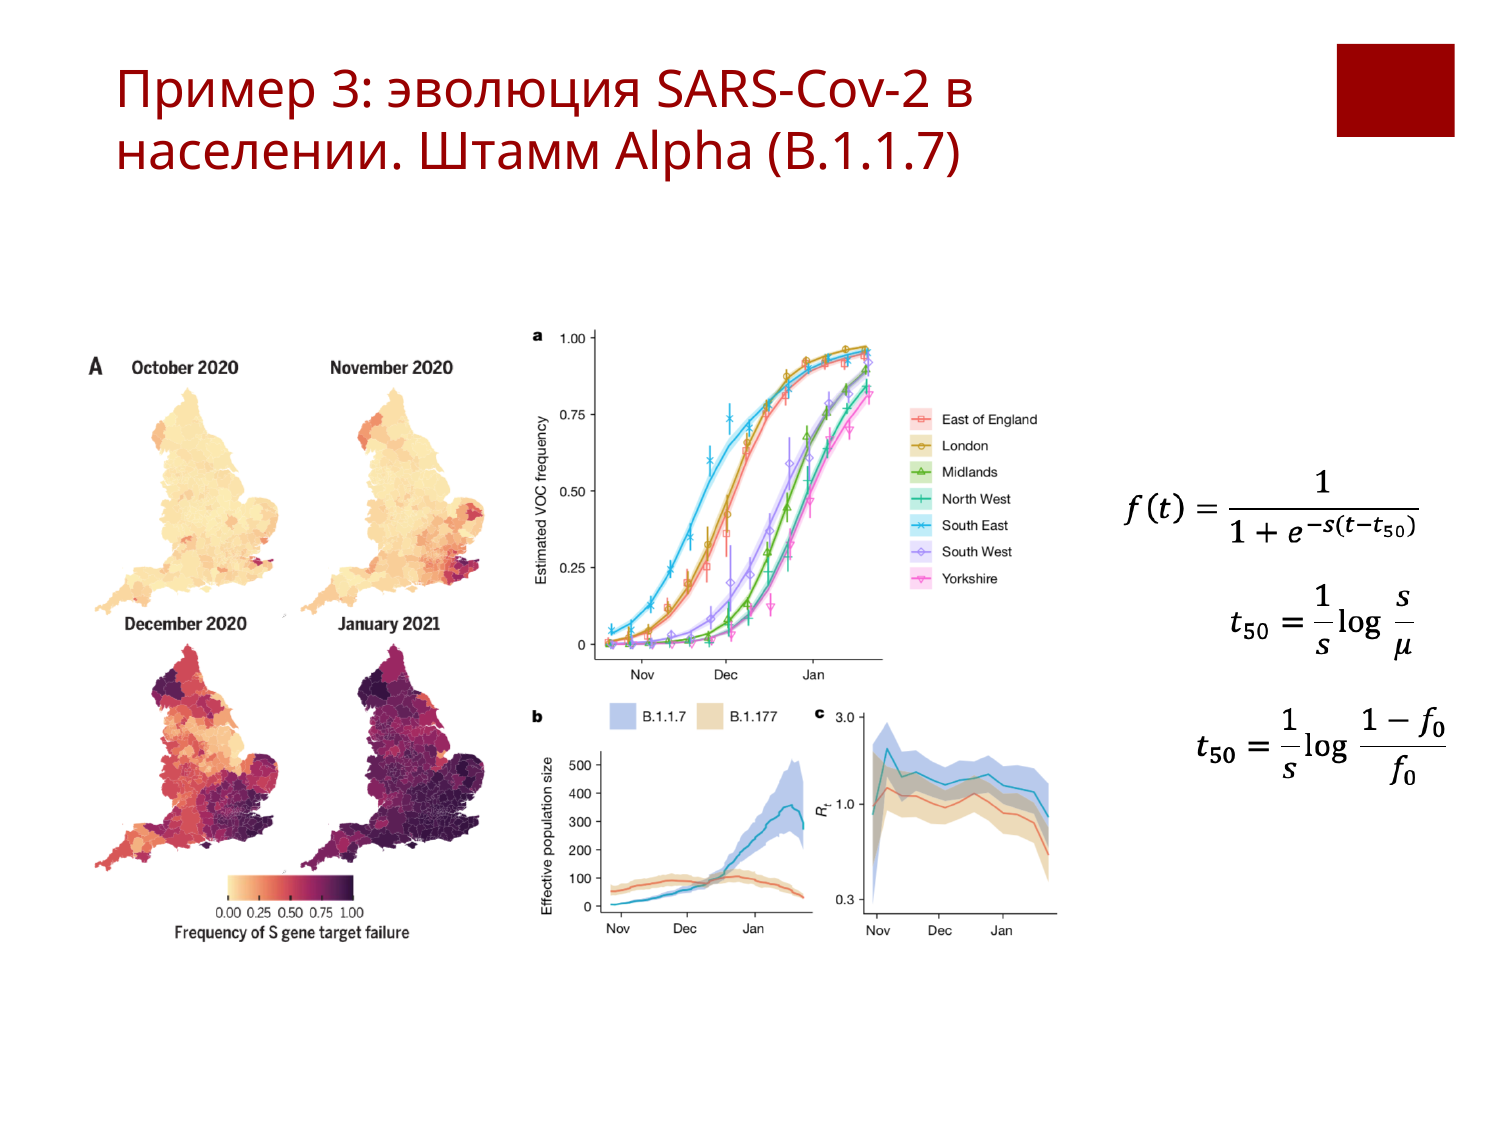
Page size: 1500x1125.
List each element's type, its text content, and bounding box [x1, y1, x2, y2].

picture [1104, 437, 1478, 834]
picture [51, 319, 495, 954]
title Пример 3: эволюция SARS-Cov-2 в населении. Штамм Alpha (B.1.1.7) [100, 47, 1166, 188]
picture [524, 319, 1076, 954]
